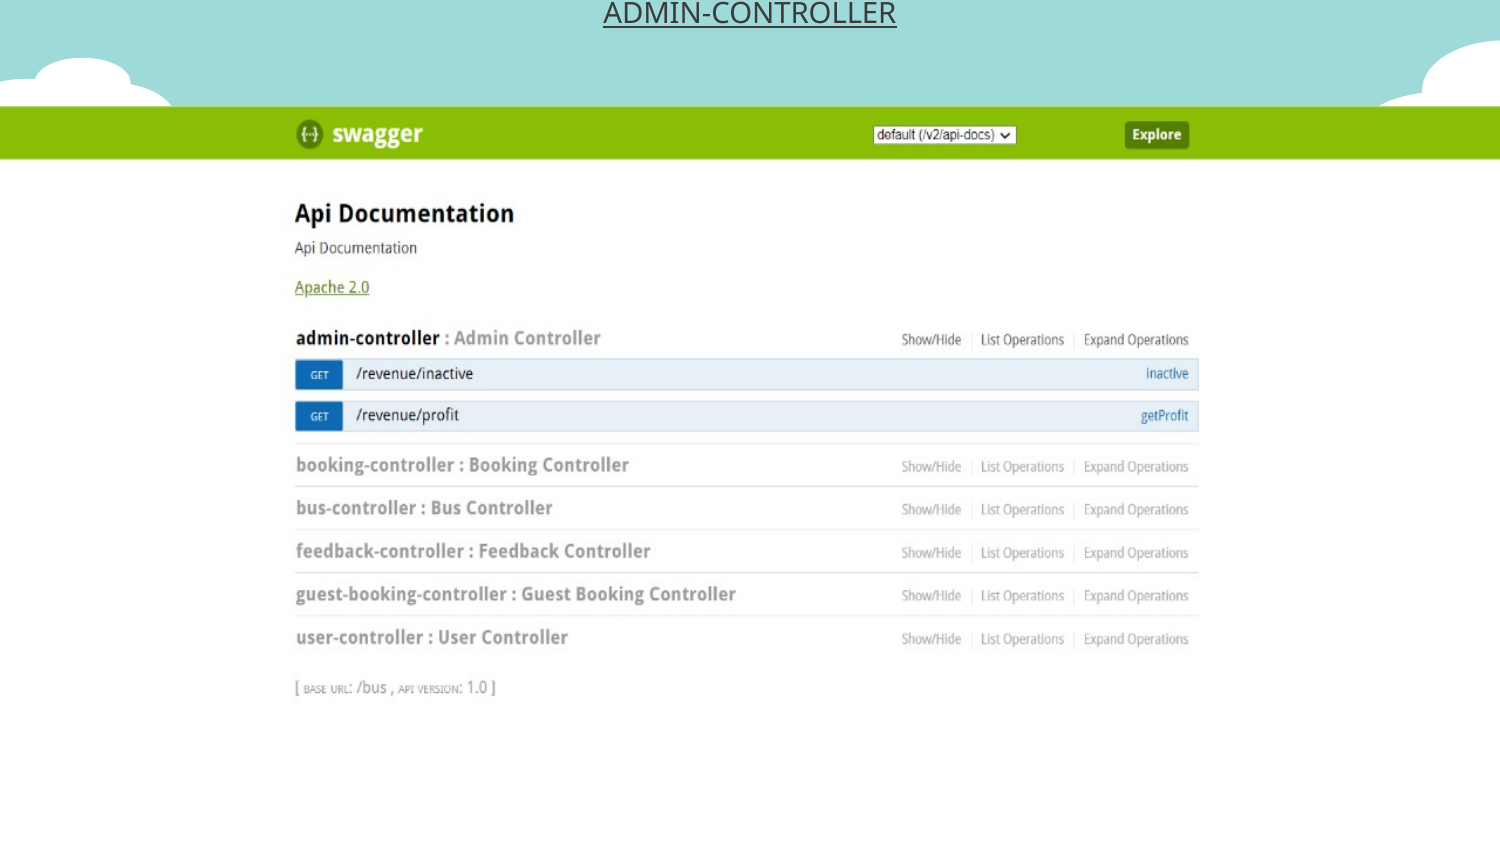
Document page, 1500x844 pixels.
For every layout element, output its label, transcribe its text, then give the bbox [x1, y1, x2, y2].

title ADMIN-CONTROLLER [116, 0, 1383, 46]
picture [0, 105, 1500, 844]
